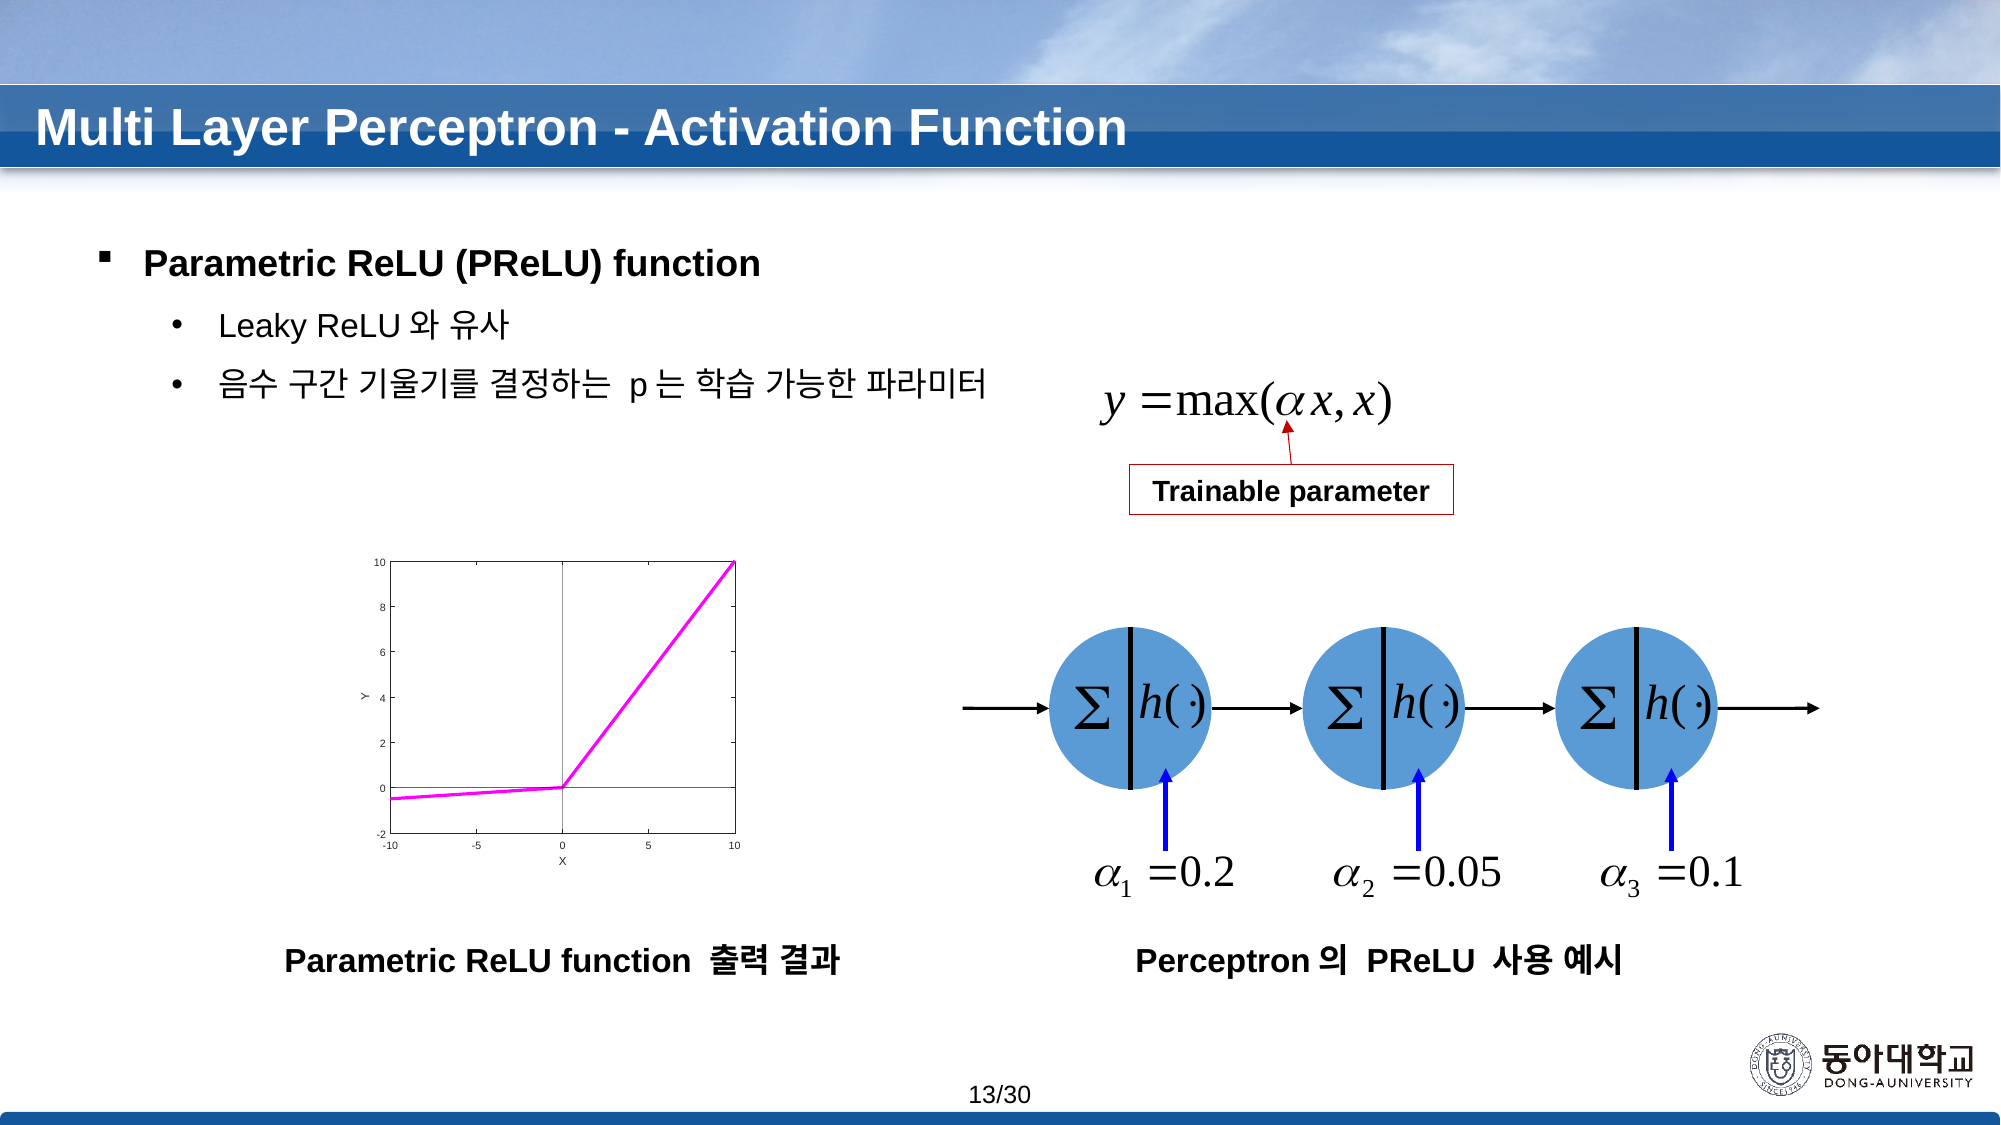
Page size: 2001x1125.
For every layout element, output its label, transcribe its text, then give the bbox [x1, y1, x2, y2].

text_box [1329, 844, 1509, 905]
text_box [1089, 844, 1242, 905]
text_box Parametric ReLU (PReLU) function Leaky ReLU와 유사 음수 구간 기울기를 결정하는 p는 학습 가능한 파라미터 [81, 208, 1004, 411]
text_box Softmax 함수 사용 예시 (개/고양이/자동차 분류) [0, 0, 2000, 84]
text_box Multi Layer Perceptron - Activation Function [20, 85, 1144, 164]
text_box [1093, 372, 1454, 516]
picture [0, 85, 2000, 167]
text_box Perceptron의 PReLU 사용 예시 [1120, 931, 1639, 987]
text_box Parametric ReLU function 출력 결과 [269, 931, 856, 987]
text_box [1302, 627, 1466, 790]
picture [1742, 1024, 1983, 1110]
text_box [1555, 627, 1719, 790]
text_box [1049, 627, 1212, 790]
picture [332, 535, 777, 869]
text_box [1595, 844, 1748, 905]
